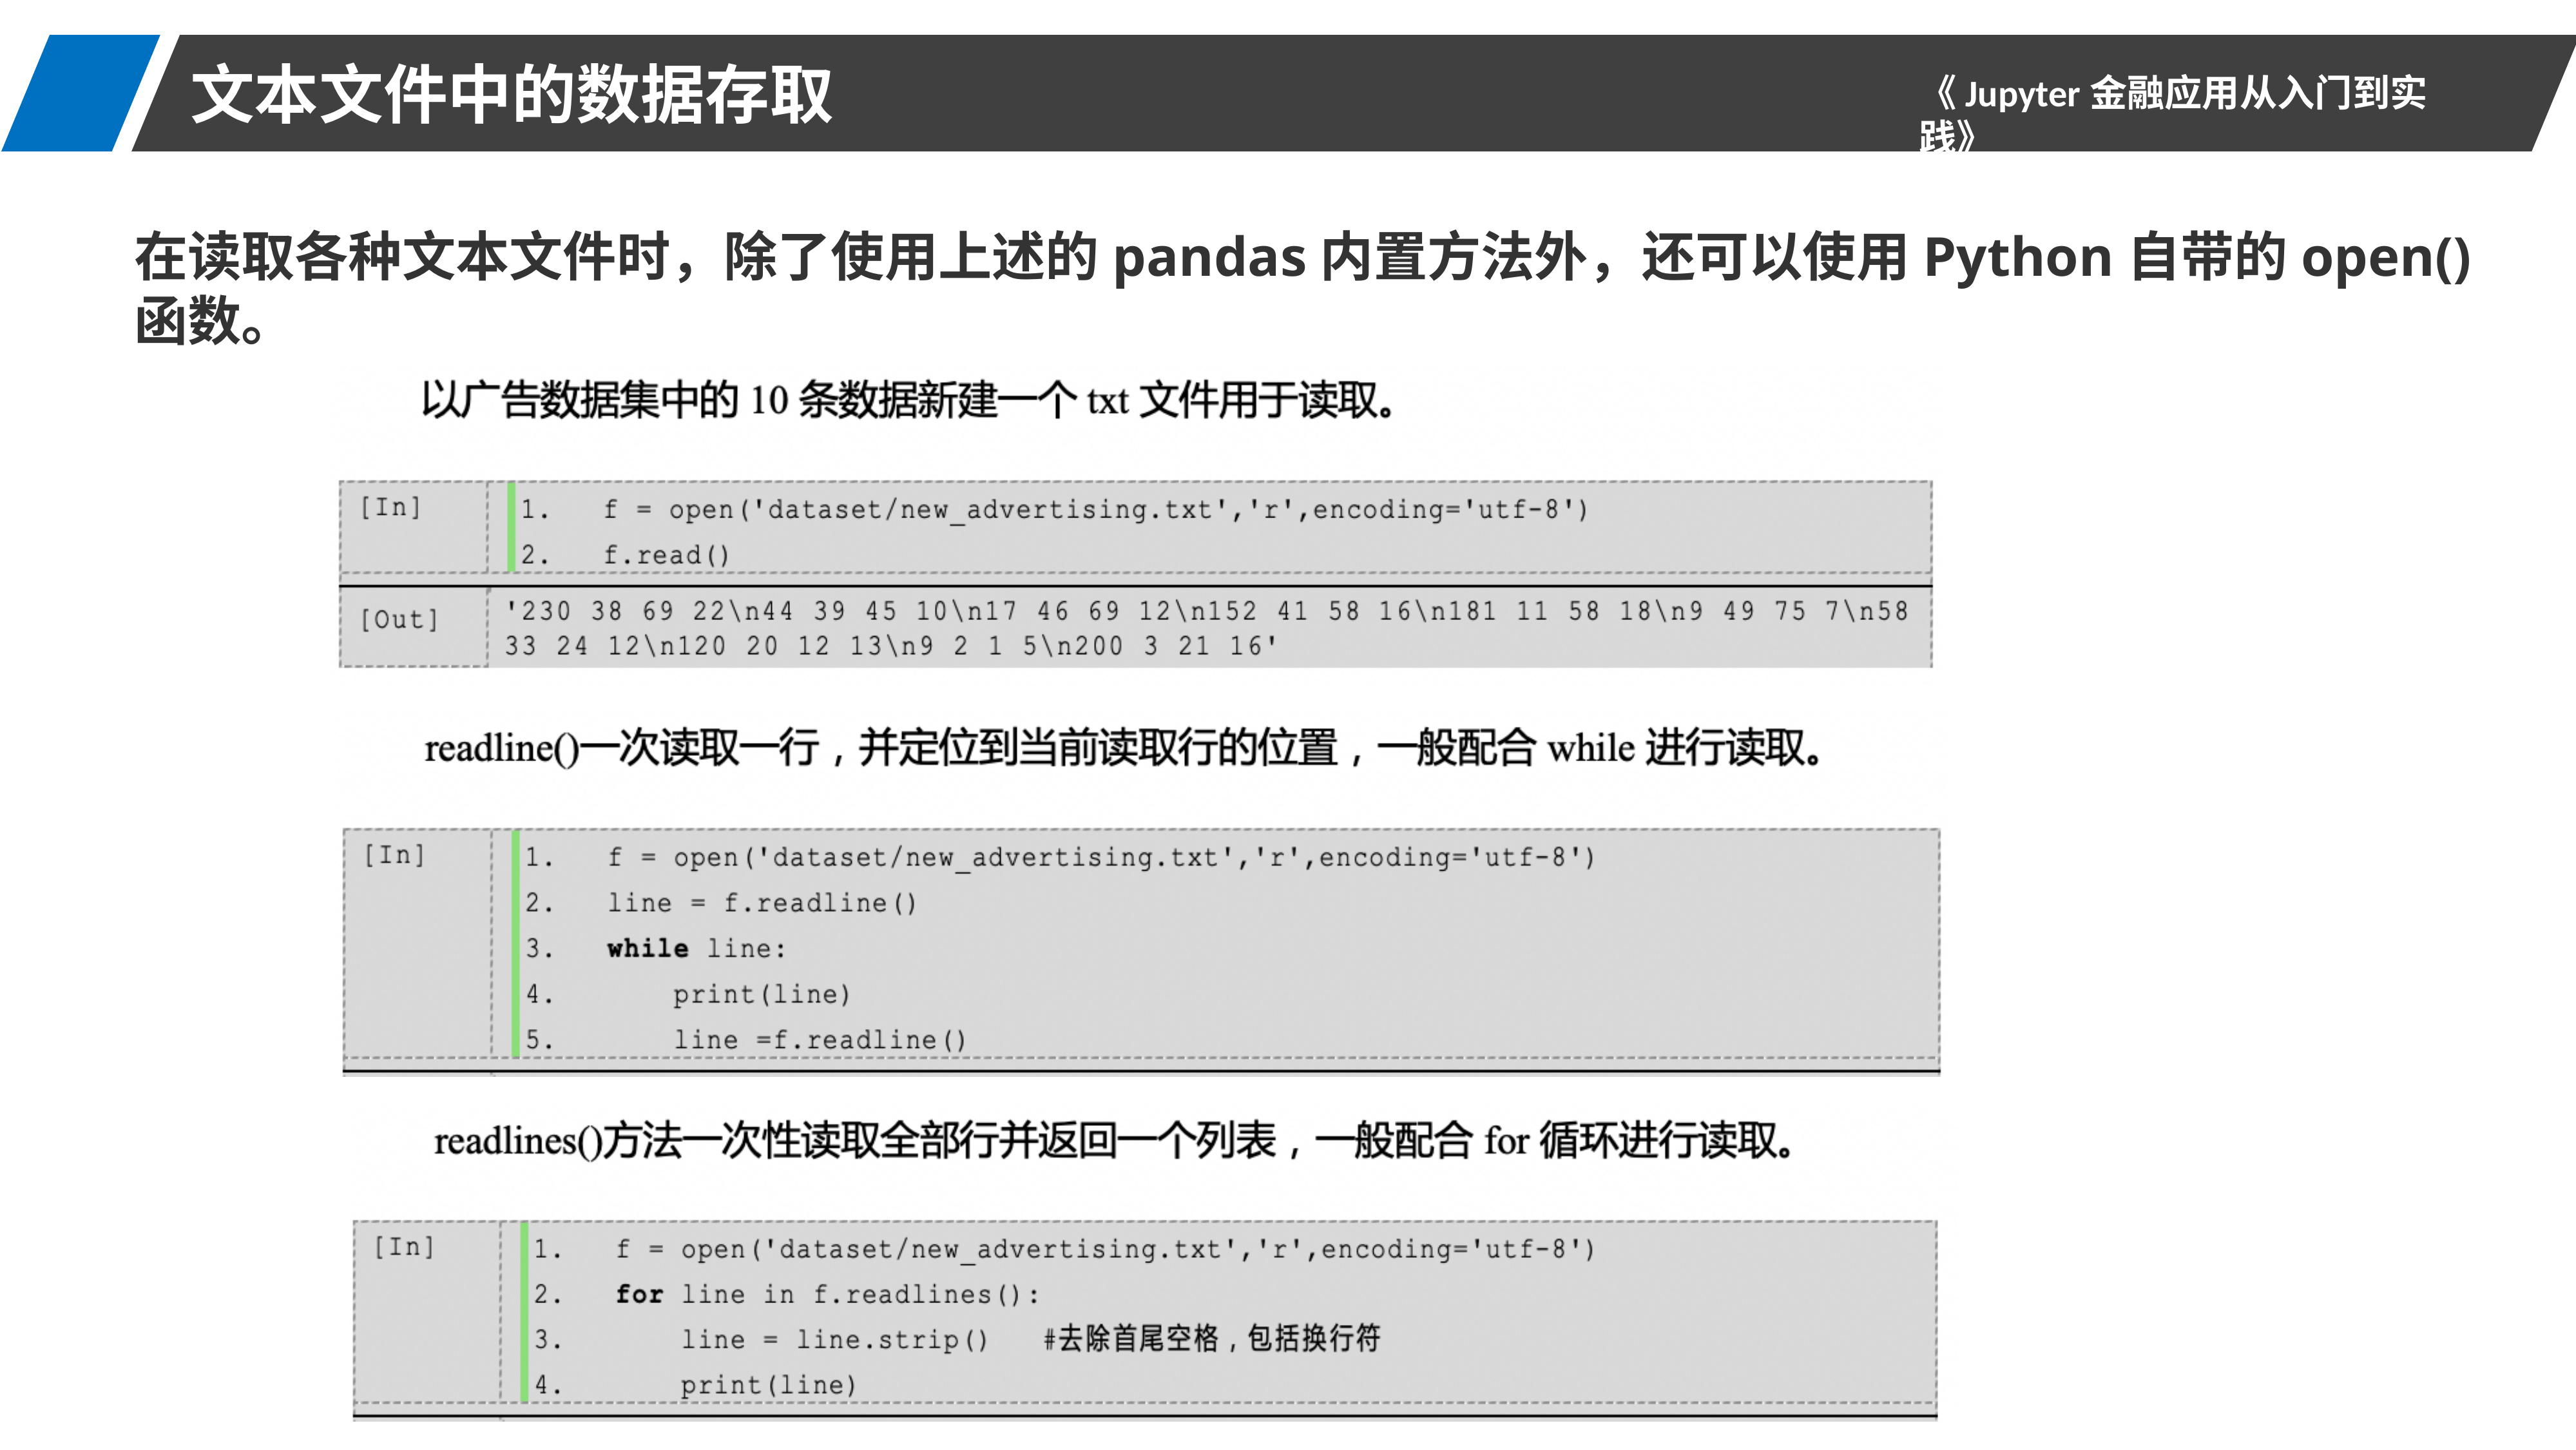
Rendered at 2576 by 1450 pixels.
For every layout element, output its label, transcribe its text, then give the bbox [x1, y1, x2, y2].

picture [329, 365, 1944, 687]
text_box 文本文件中的数据存取 [180, 49, 845, 137]
picture [335, 711, 1949, 1077]
text_box 在读取各种文本文件时，除了使用上述的pandas内置方法外，还可以使用Python自带的open()函数。 [124, 217, 2524, 356]
picture [348, 1105, 1959, 1422]
